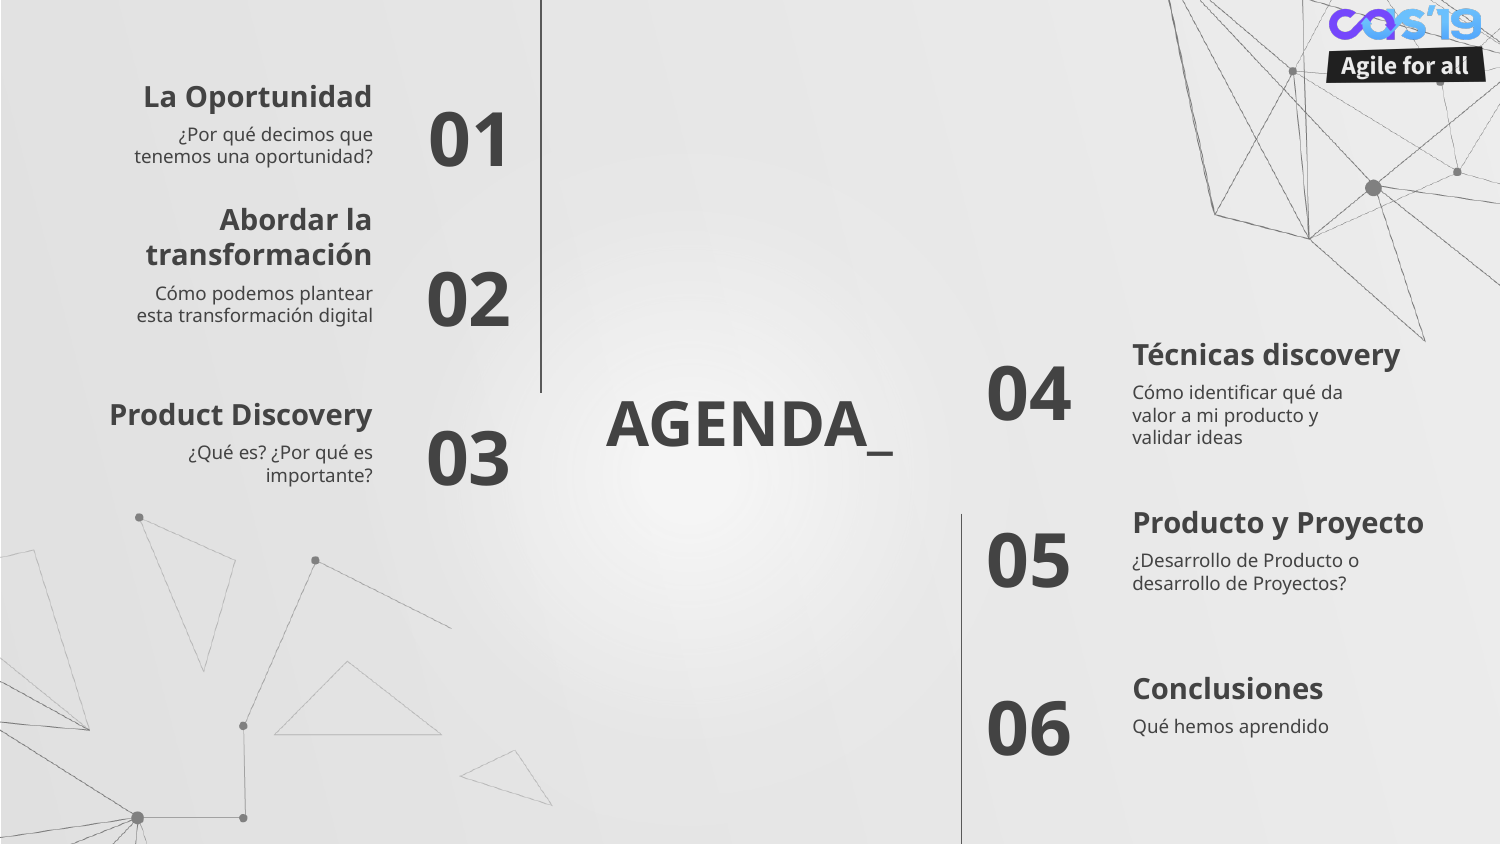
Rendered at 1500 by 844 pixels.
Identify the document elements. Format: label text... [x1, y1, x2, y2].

title 06 [971, 677, 1117, 773]
title La Oportunidad [64, 33, 388, 128]
title Conclusiones [1117, 625, 1442, 720]
title 04 [971, 343, 1117, 439]
title Técnicas discovery [1117, 291, 1442, 386]
title 02 [345, 248, 528, 344]
title 03 [388, 408, 528, 503]
title Product Discovery [64, 351, 388, 446]
title Abordar la transformación [64, 191, 388, 287]
picture [0, 0, 1500, 844]
subtitle ¿Por qué decimos que tenemos una oportunidad? [113, 107, 388, 191]
title 05 [971, 510, 1117, 606]
subtitle Qué hemos aprendido [1117, 699, 1392, 794]
subtitle Cómo identificar qué da valor a mi producto y validar ideas [1117, 365, 1392, 459]
subtitle Cómo podemos plantear esta transformación digital [113, 266, 388, 351]
title Producto y Proyecto [1117, 459, 1442, 554]
title 01 [347, 89, 530, 185]
subtitle ¿Qué es? ¿Por qué es importante? [113, 425, 388, 520]
title AGENDA_ [555, 344, 945, 500]
subtitle ¿Desarrollo de Producto o desarrollo de Proyectos? [1117, 533, 1392, 625]
